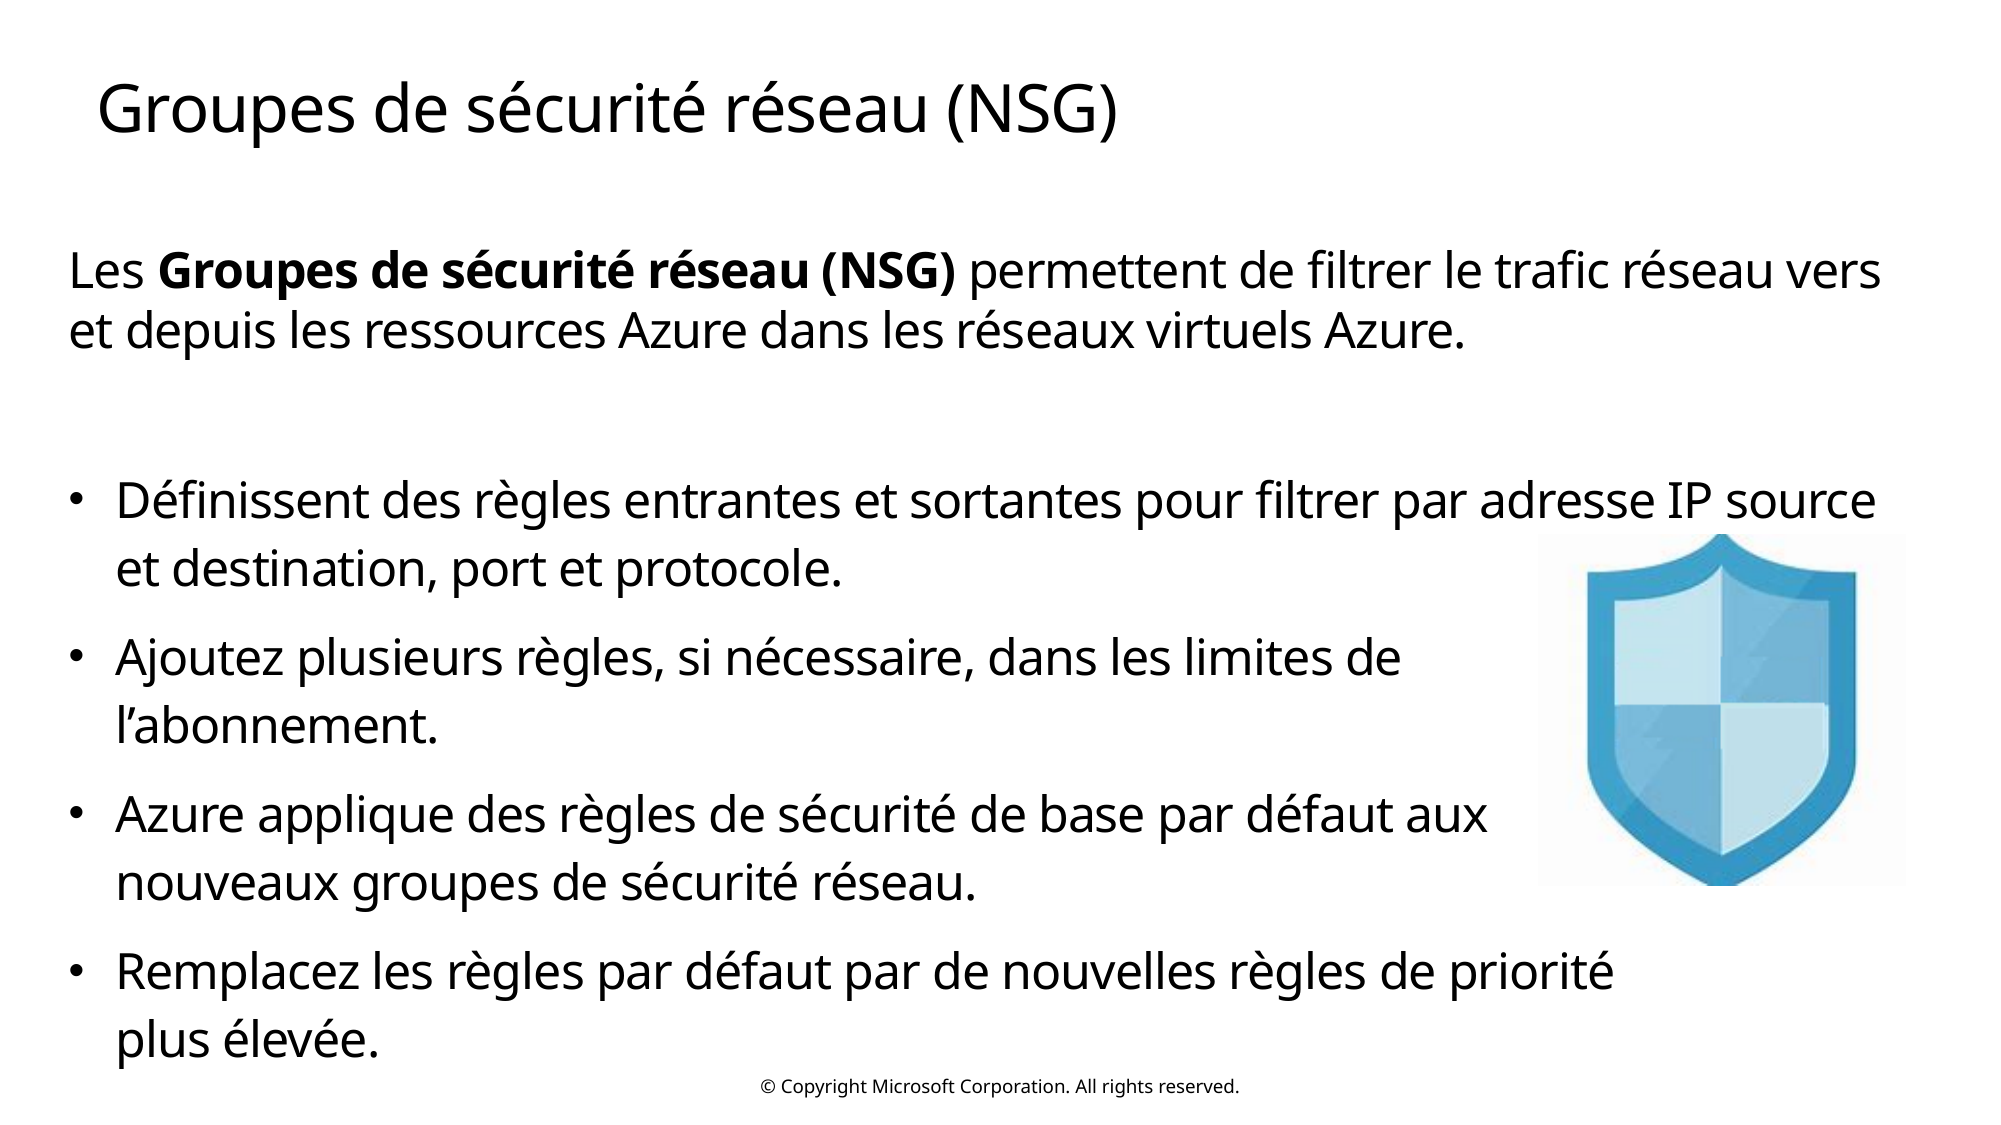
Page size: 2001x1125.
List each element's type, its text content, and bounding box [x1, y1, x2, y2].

picture [1538, 534, 1906, 887]
title Groupes de sécurité réseau (NSG) [96, 75, 1904, 166]
list Les Groupes de sécurité réseau (NSG) permettent de filtrer le trafic réseau vers et depuis les ressources Azure dans les réseaux virtuels Azure. Définissent des règles entrantes et sortantes pour filtrer par adresse IP source et destination, port et protocole. Ajoutez plusieurs règles, si nécessaire, dans les limites de l’abonnement. Azure applique des règles de sécurité de base par défaut aux nouveaux groupes de sécurité réseau. Remplacez les règles par défaut par de nouvelles règles de priorité plus élevée. [68, 238, 1930, 998]
